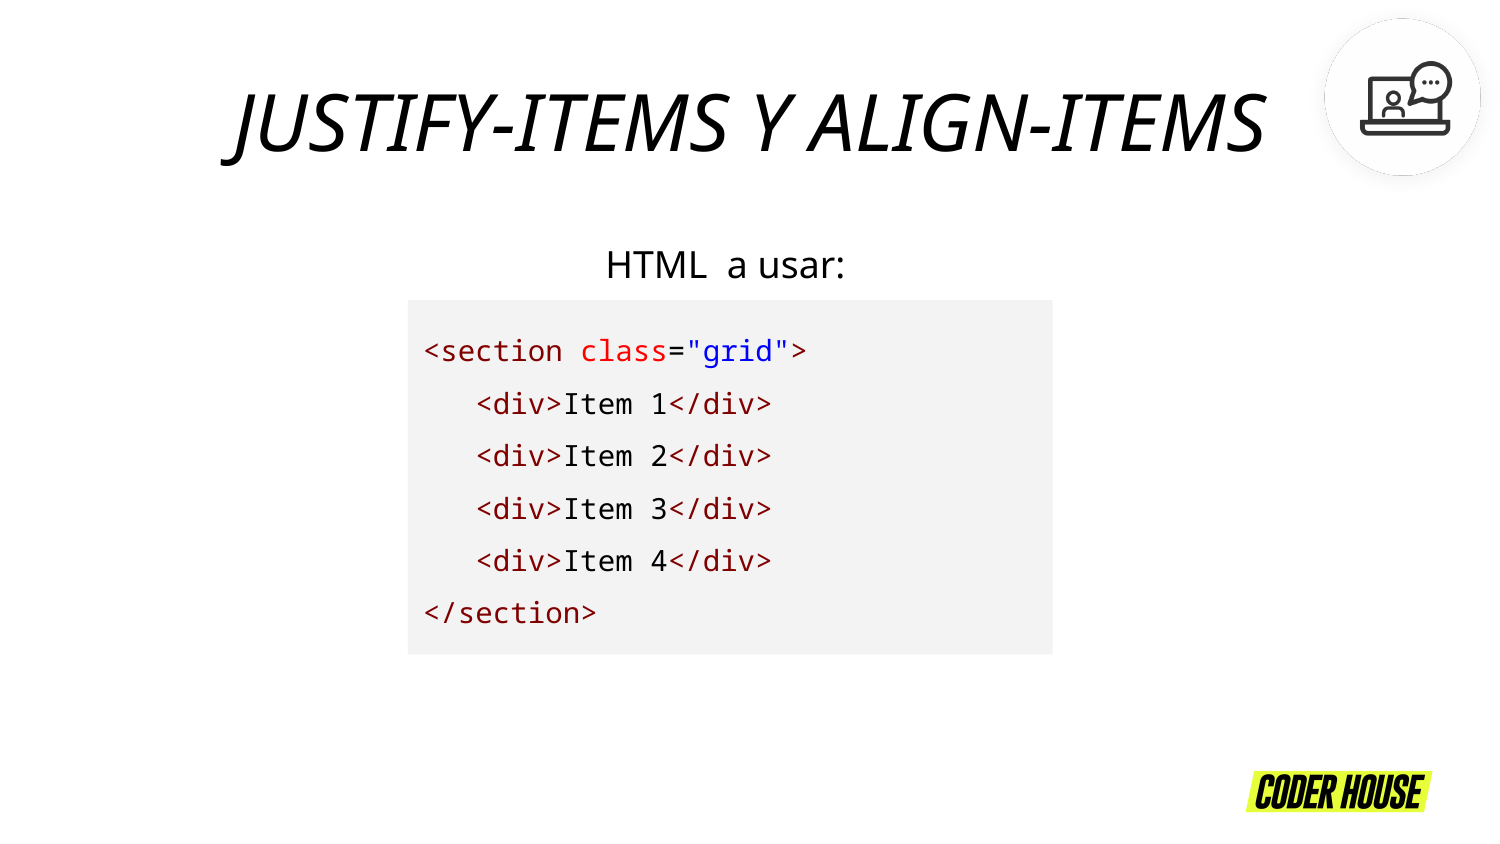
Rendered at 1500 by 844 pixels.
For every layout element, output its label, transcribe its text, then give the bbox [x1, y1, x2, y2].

text_box JUSTIFY-ITEMS Y ALIGN-ITEMS [105, 42, 1395, 219]
text_box HTML a usar: [590, 226, 910, 281]
text_box <section class="grid"> <div>Item 1</div> <div>Item 2</div> <div>Item 3</div> <div>Item 4</div> </section> [407, 300, 1053, 655]
picture [1305, 0, 1500, 195]
picture [1241, 764, 1437, 819]
